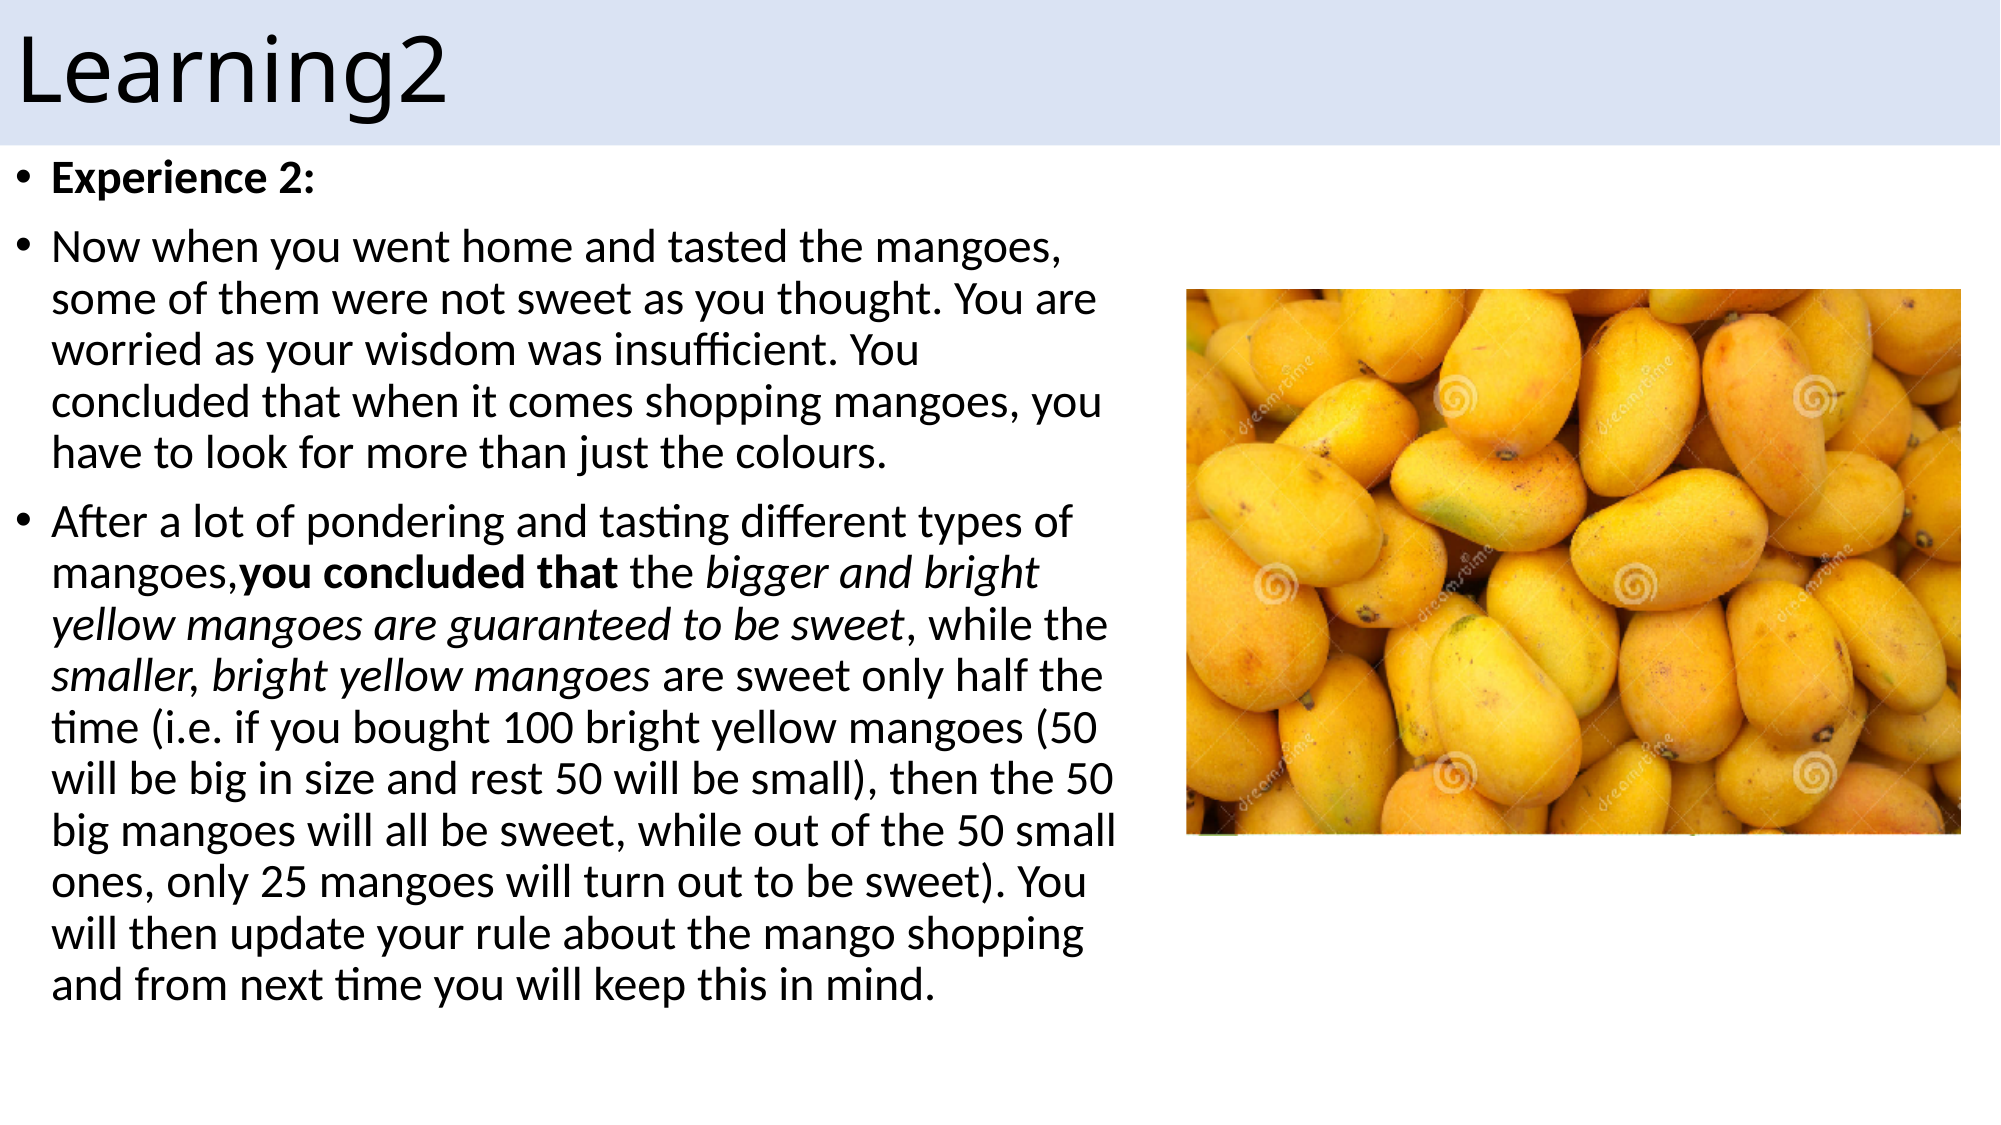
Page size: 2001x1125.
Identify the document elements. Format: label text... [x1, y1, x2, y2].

title Learning2 [0, 0, 2000, 146]
list Experience 2: Now when you went home and tasted the mangoes, some of them were not sweet as you thought. You are worried as your wisdom was insufficient. You concluded that when it comes shopping mangoes, you have to look for more than just the colours. After a lot of pondering and tasting different types of mangoes,you concluded that the bigger and bright yellow mangoes are guaranteed to be sweet, while the smaller, bright yellow mangoes are sweet only half the time (i.e. if you bought 100 bright yellow mangoes (50 will be big in size and rest 50 will be small), then the 50 big mangoes will all be sweet, while out of the 50 small ones, only 25 mangoes will turn out to be sweet). You will then update your rule about the mango shopping and from next time you will keep this in mind. [0, 145, 1140, 1081]
picture [1185, 289, 1961, 836]
